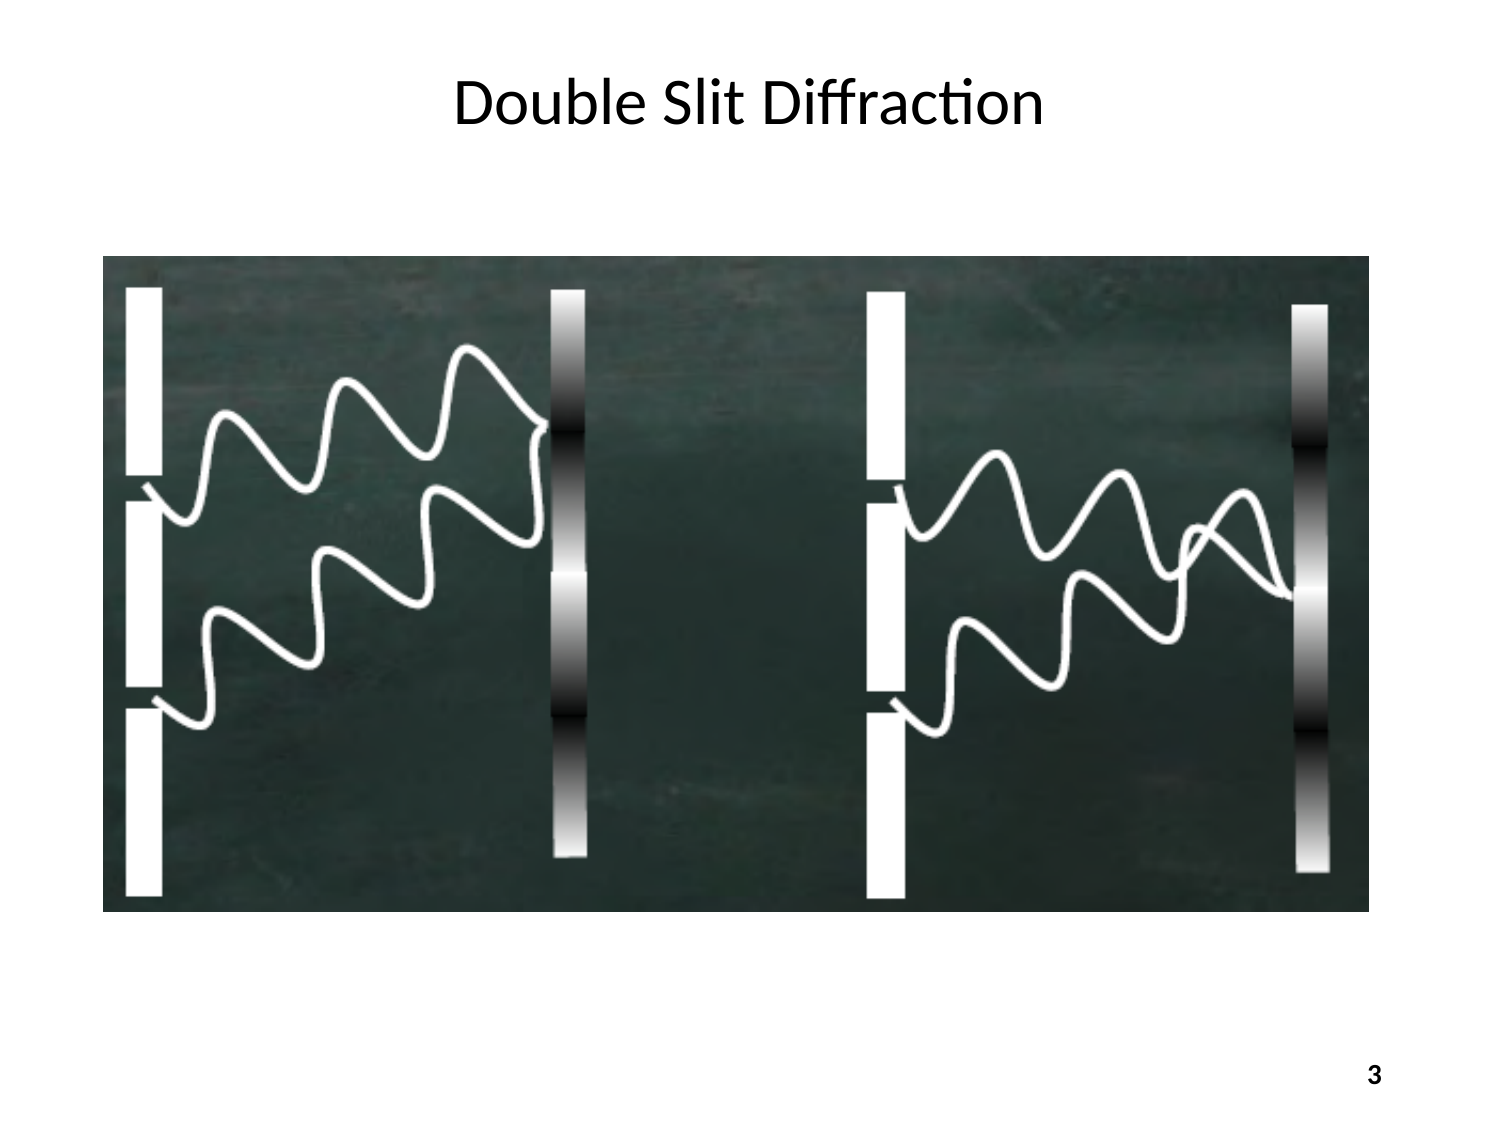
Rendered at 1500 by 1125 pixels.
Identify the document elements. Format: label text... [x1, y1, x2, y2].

picture [103, 256, 1369, 952]
text_box Double Slit Diffraction [103, 59, 1397, 159]
slide_number 3 [1059, 1042, 1397, 1103]
